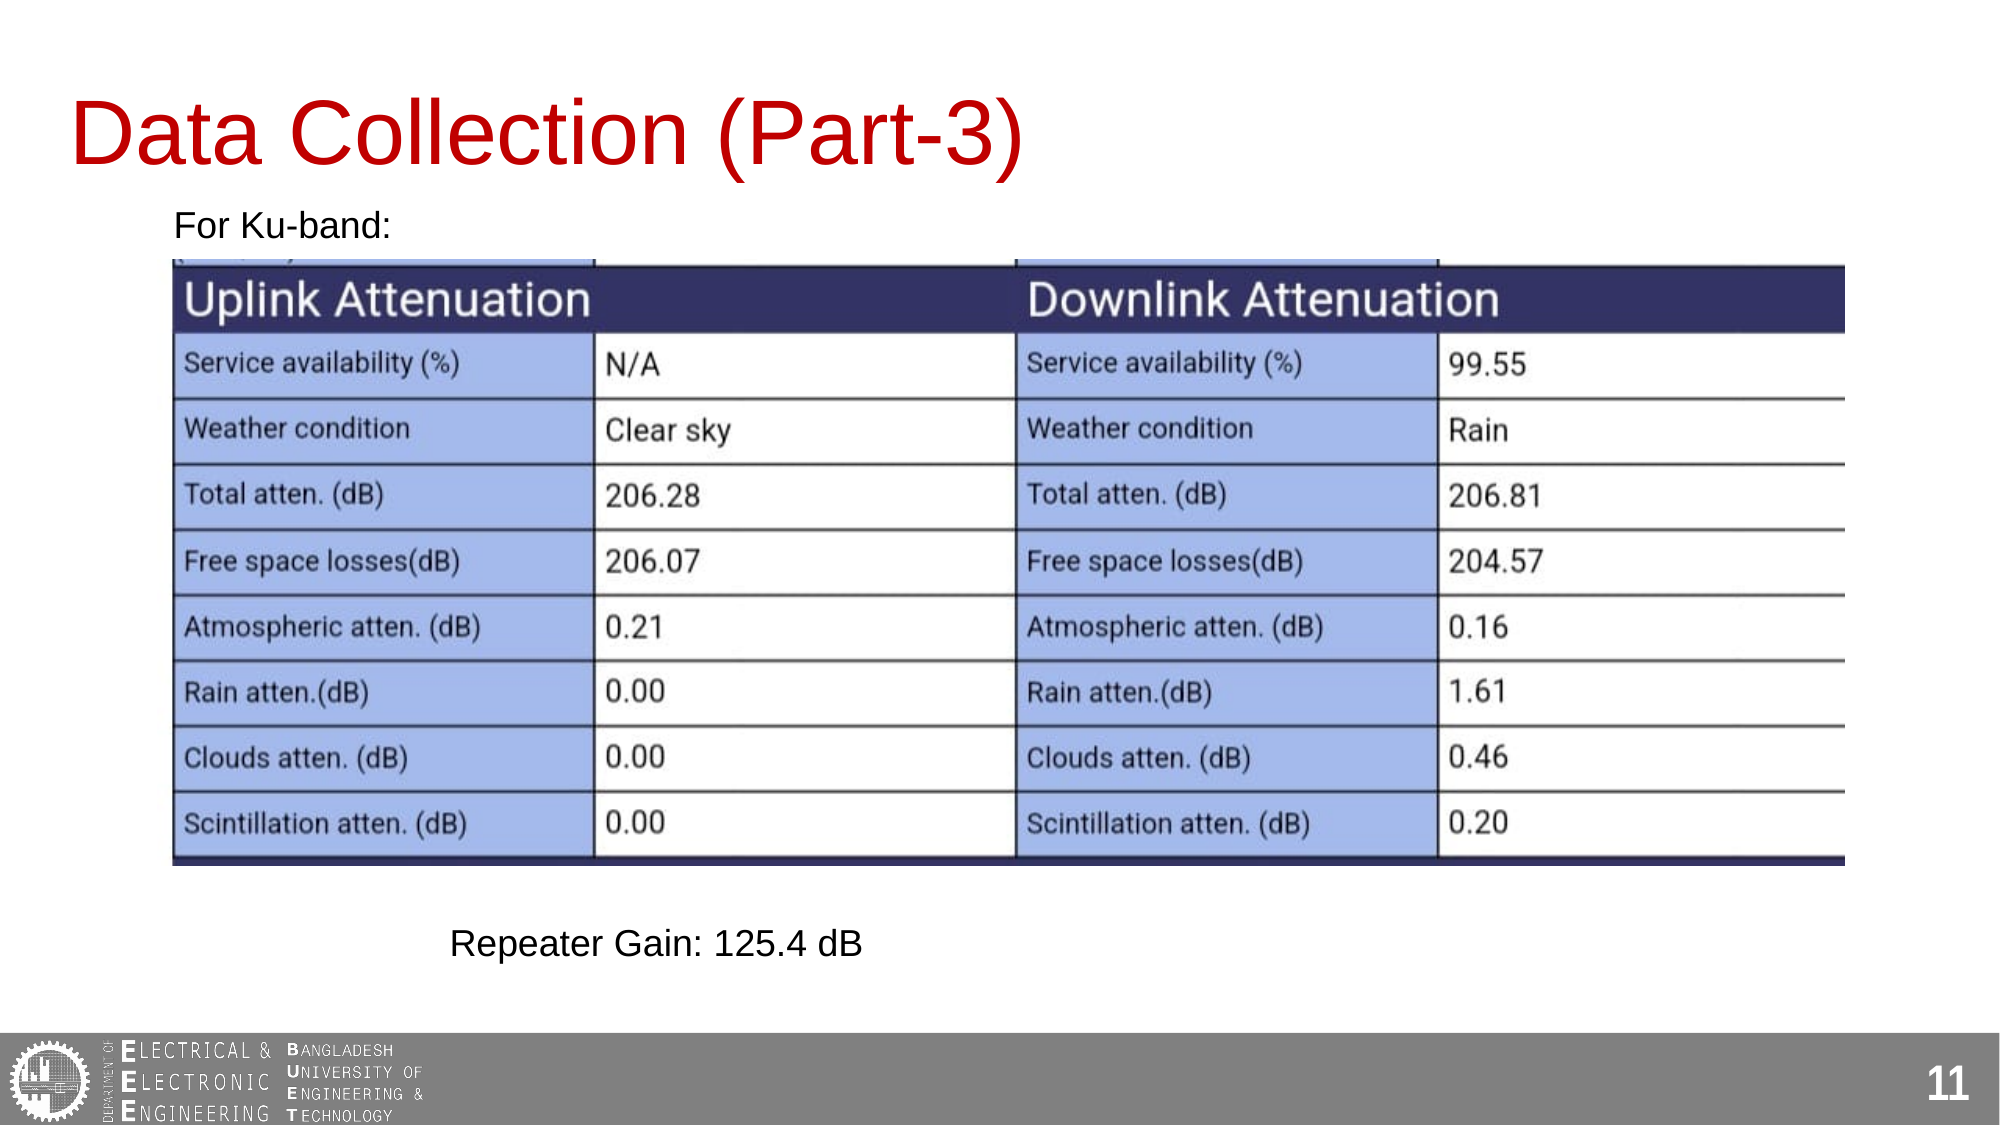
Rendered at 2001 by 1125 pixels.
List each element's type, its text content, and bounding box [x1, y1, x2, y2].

slide_number 11 [1874, 1049, 1985, 1119]
picture [157, 259, 1845, 866]
picture [8, 1039, 437, 1123]
text_box Repeater Gain: 125.4 dB [434, 911, 879, 972]
title Data Collection (Part-3) [54, 75, 1949, 195]
text_box For Ku-band: [158, 193, 408, 253]
